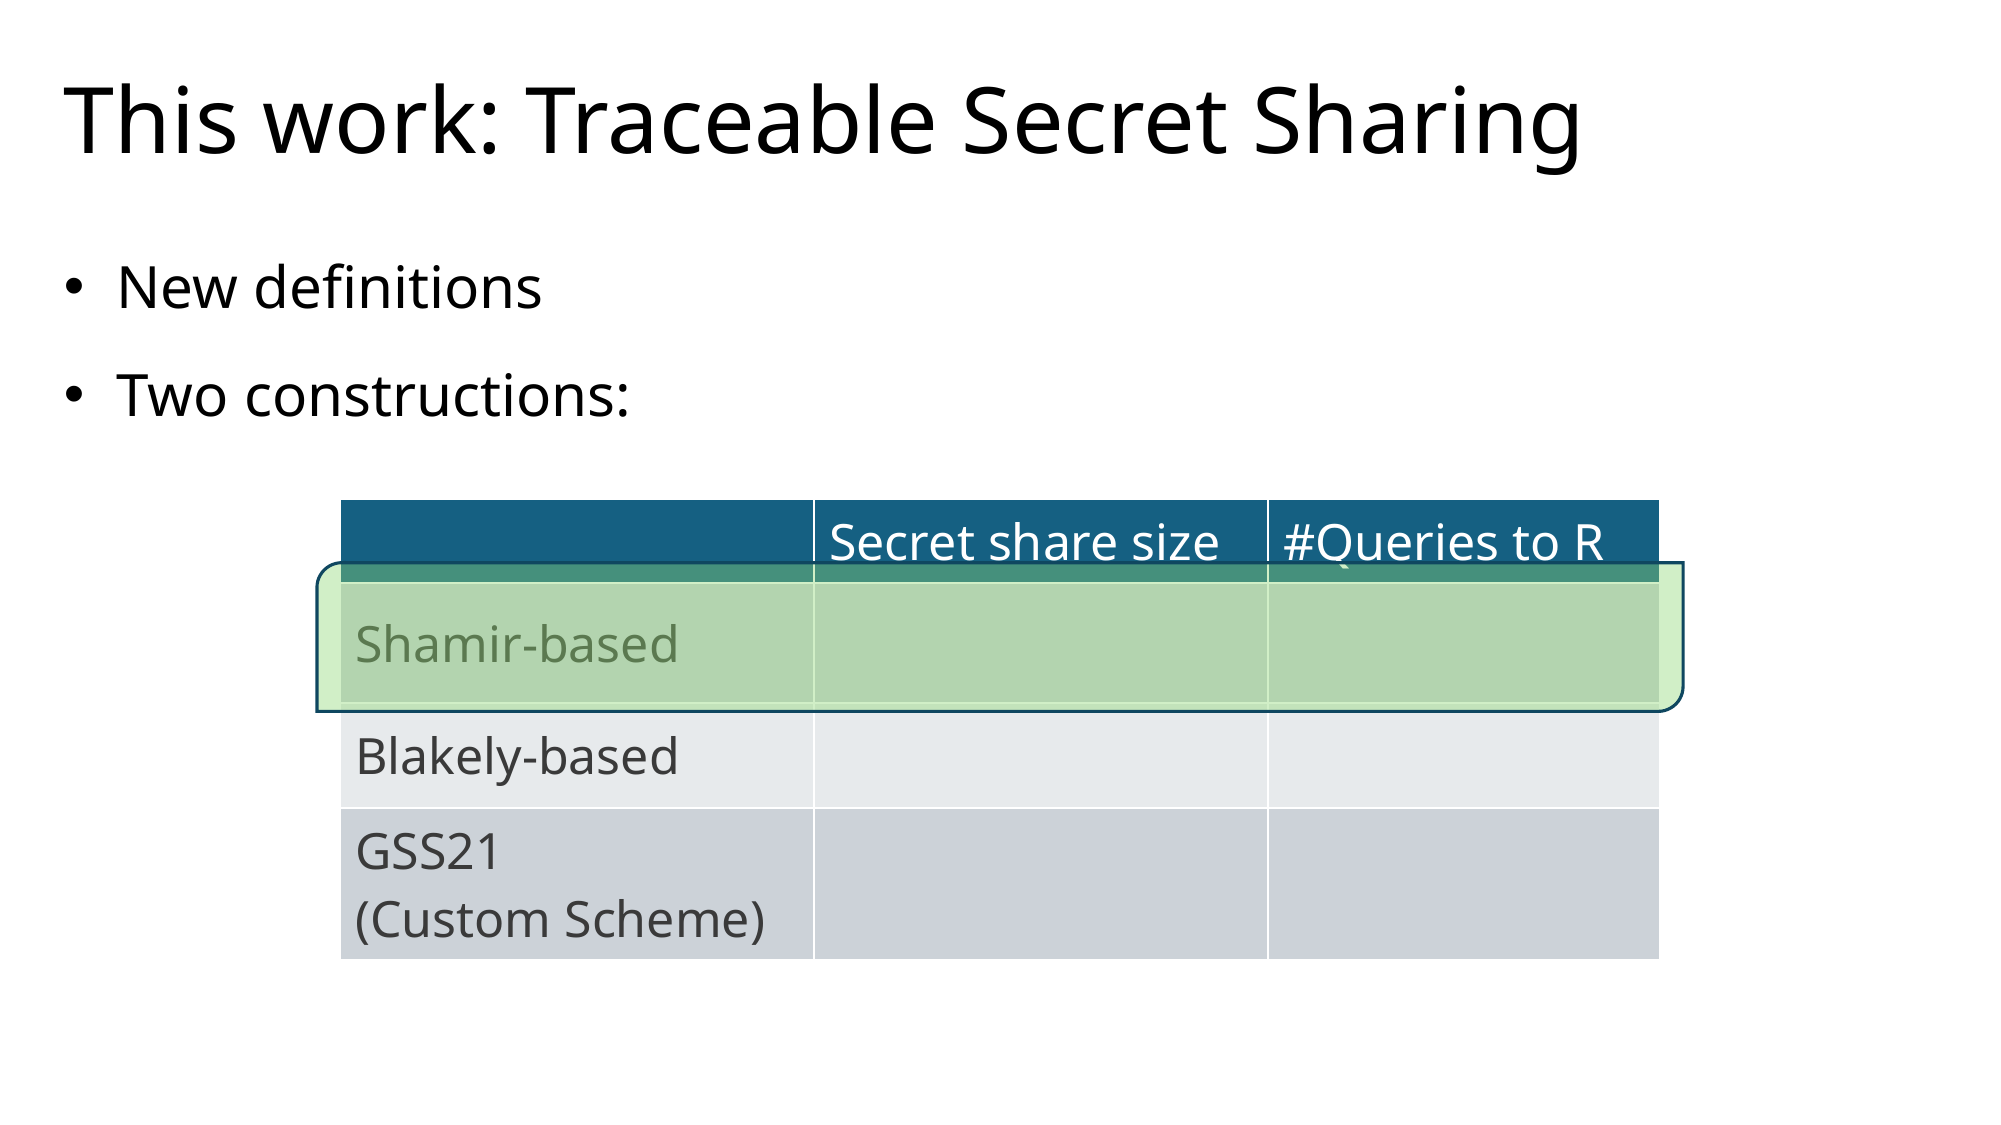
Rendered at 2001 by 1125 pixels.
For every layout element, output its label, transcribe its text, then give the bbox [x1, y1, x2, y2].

text_box [315, 560, 1685, 713]
list New definitions Two constructions: [48, 225, 1774, 939]
title This work: Traceable Secret Sharing [48, 15, 1774, 225]
